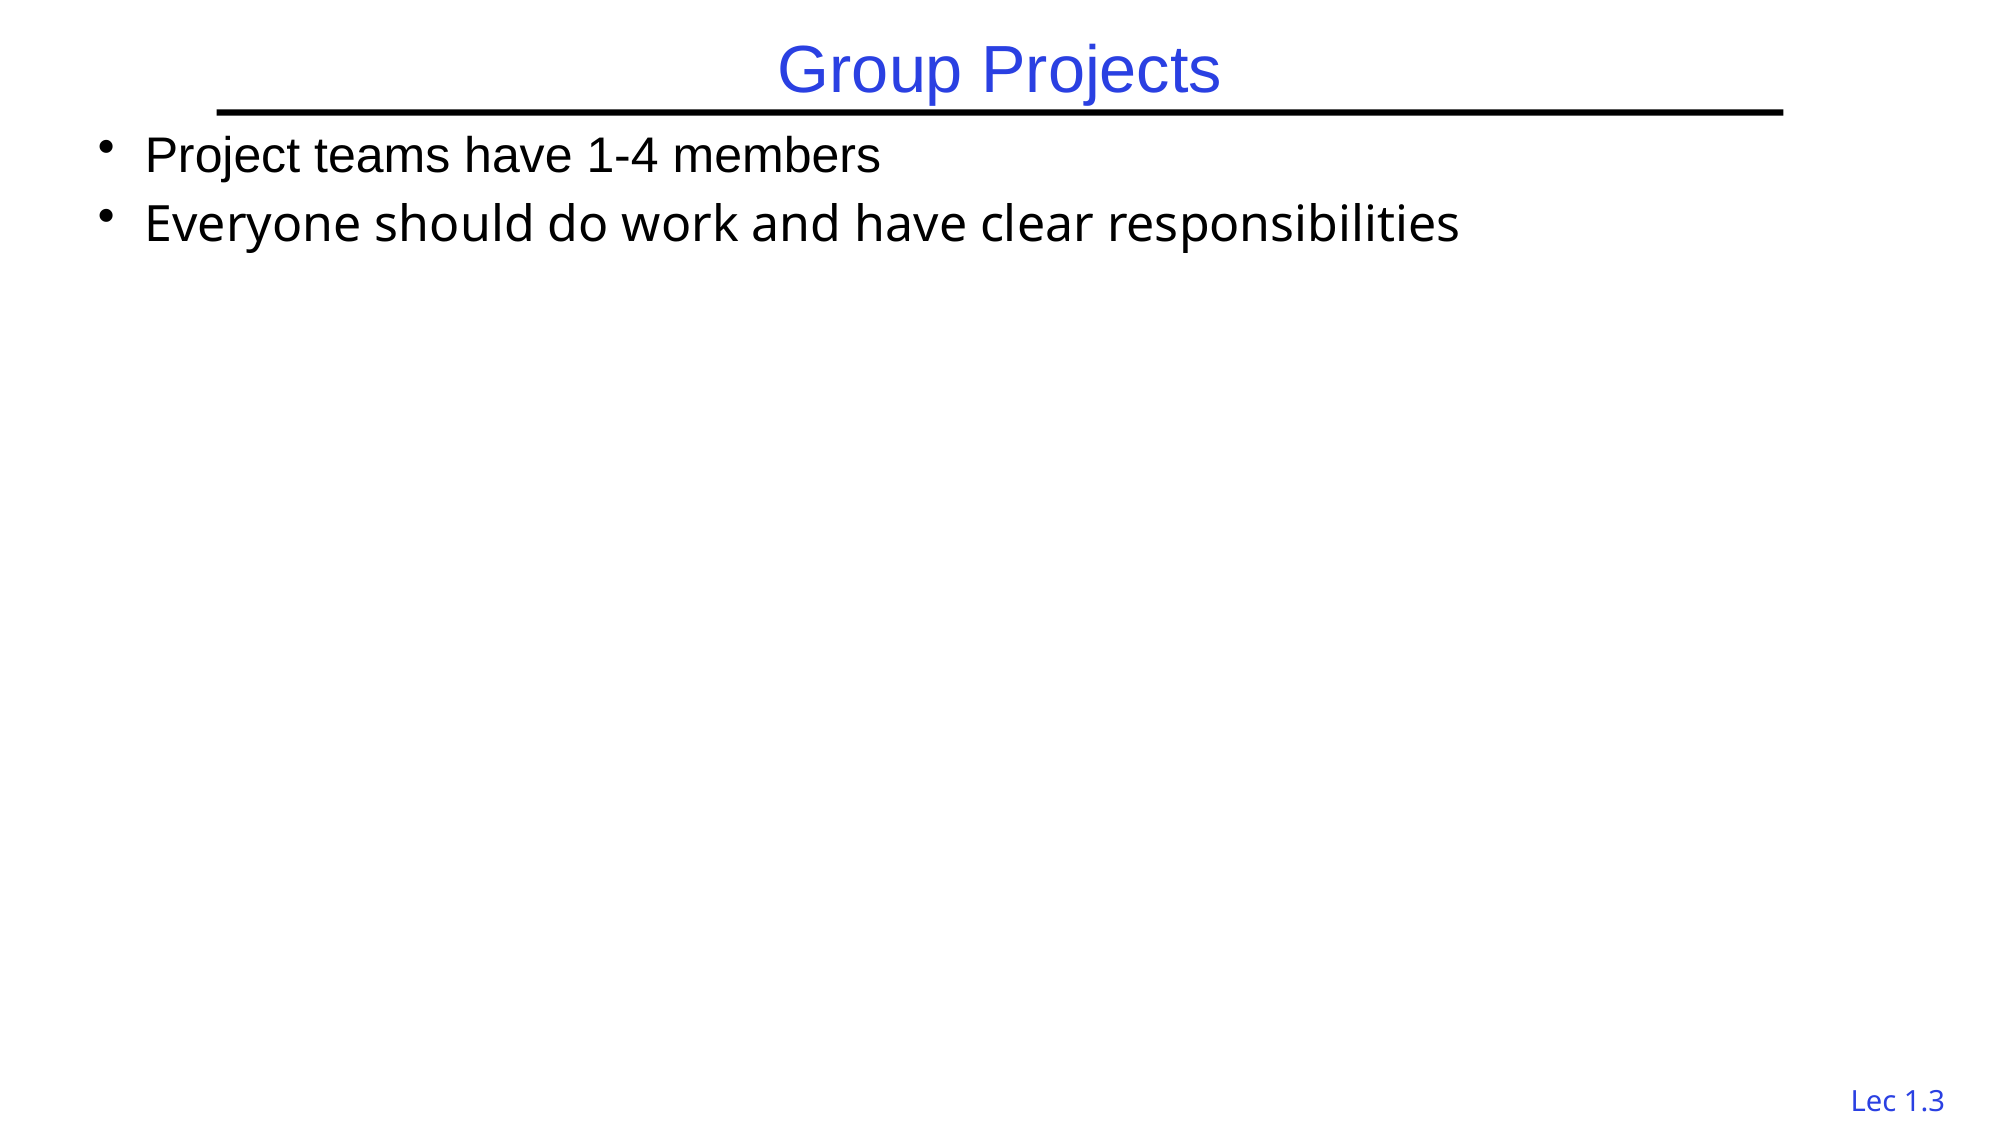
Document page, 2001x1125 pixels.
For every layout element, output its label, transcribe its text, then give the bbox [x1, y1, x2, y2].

title Group Projects [413, 31, 1588, 125]
list Project teams have 1-4 members Everyone should do work and have clear responsibilities [87, 125, 1863, 1125]
